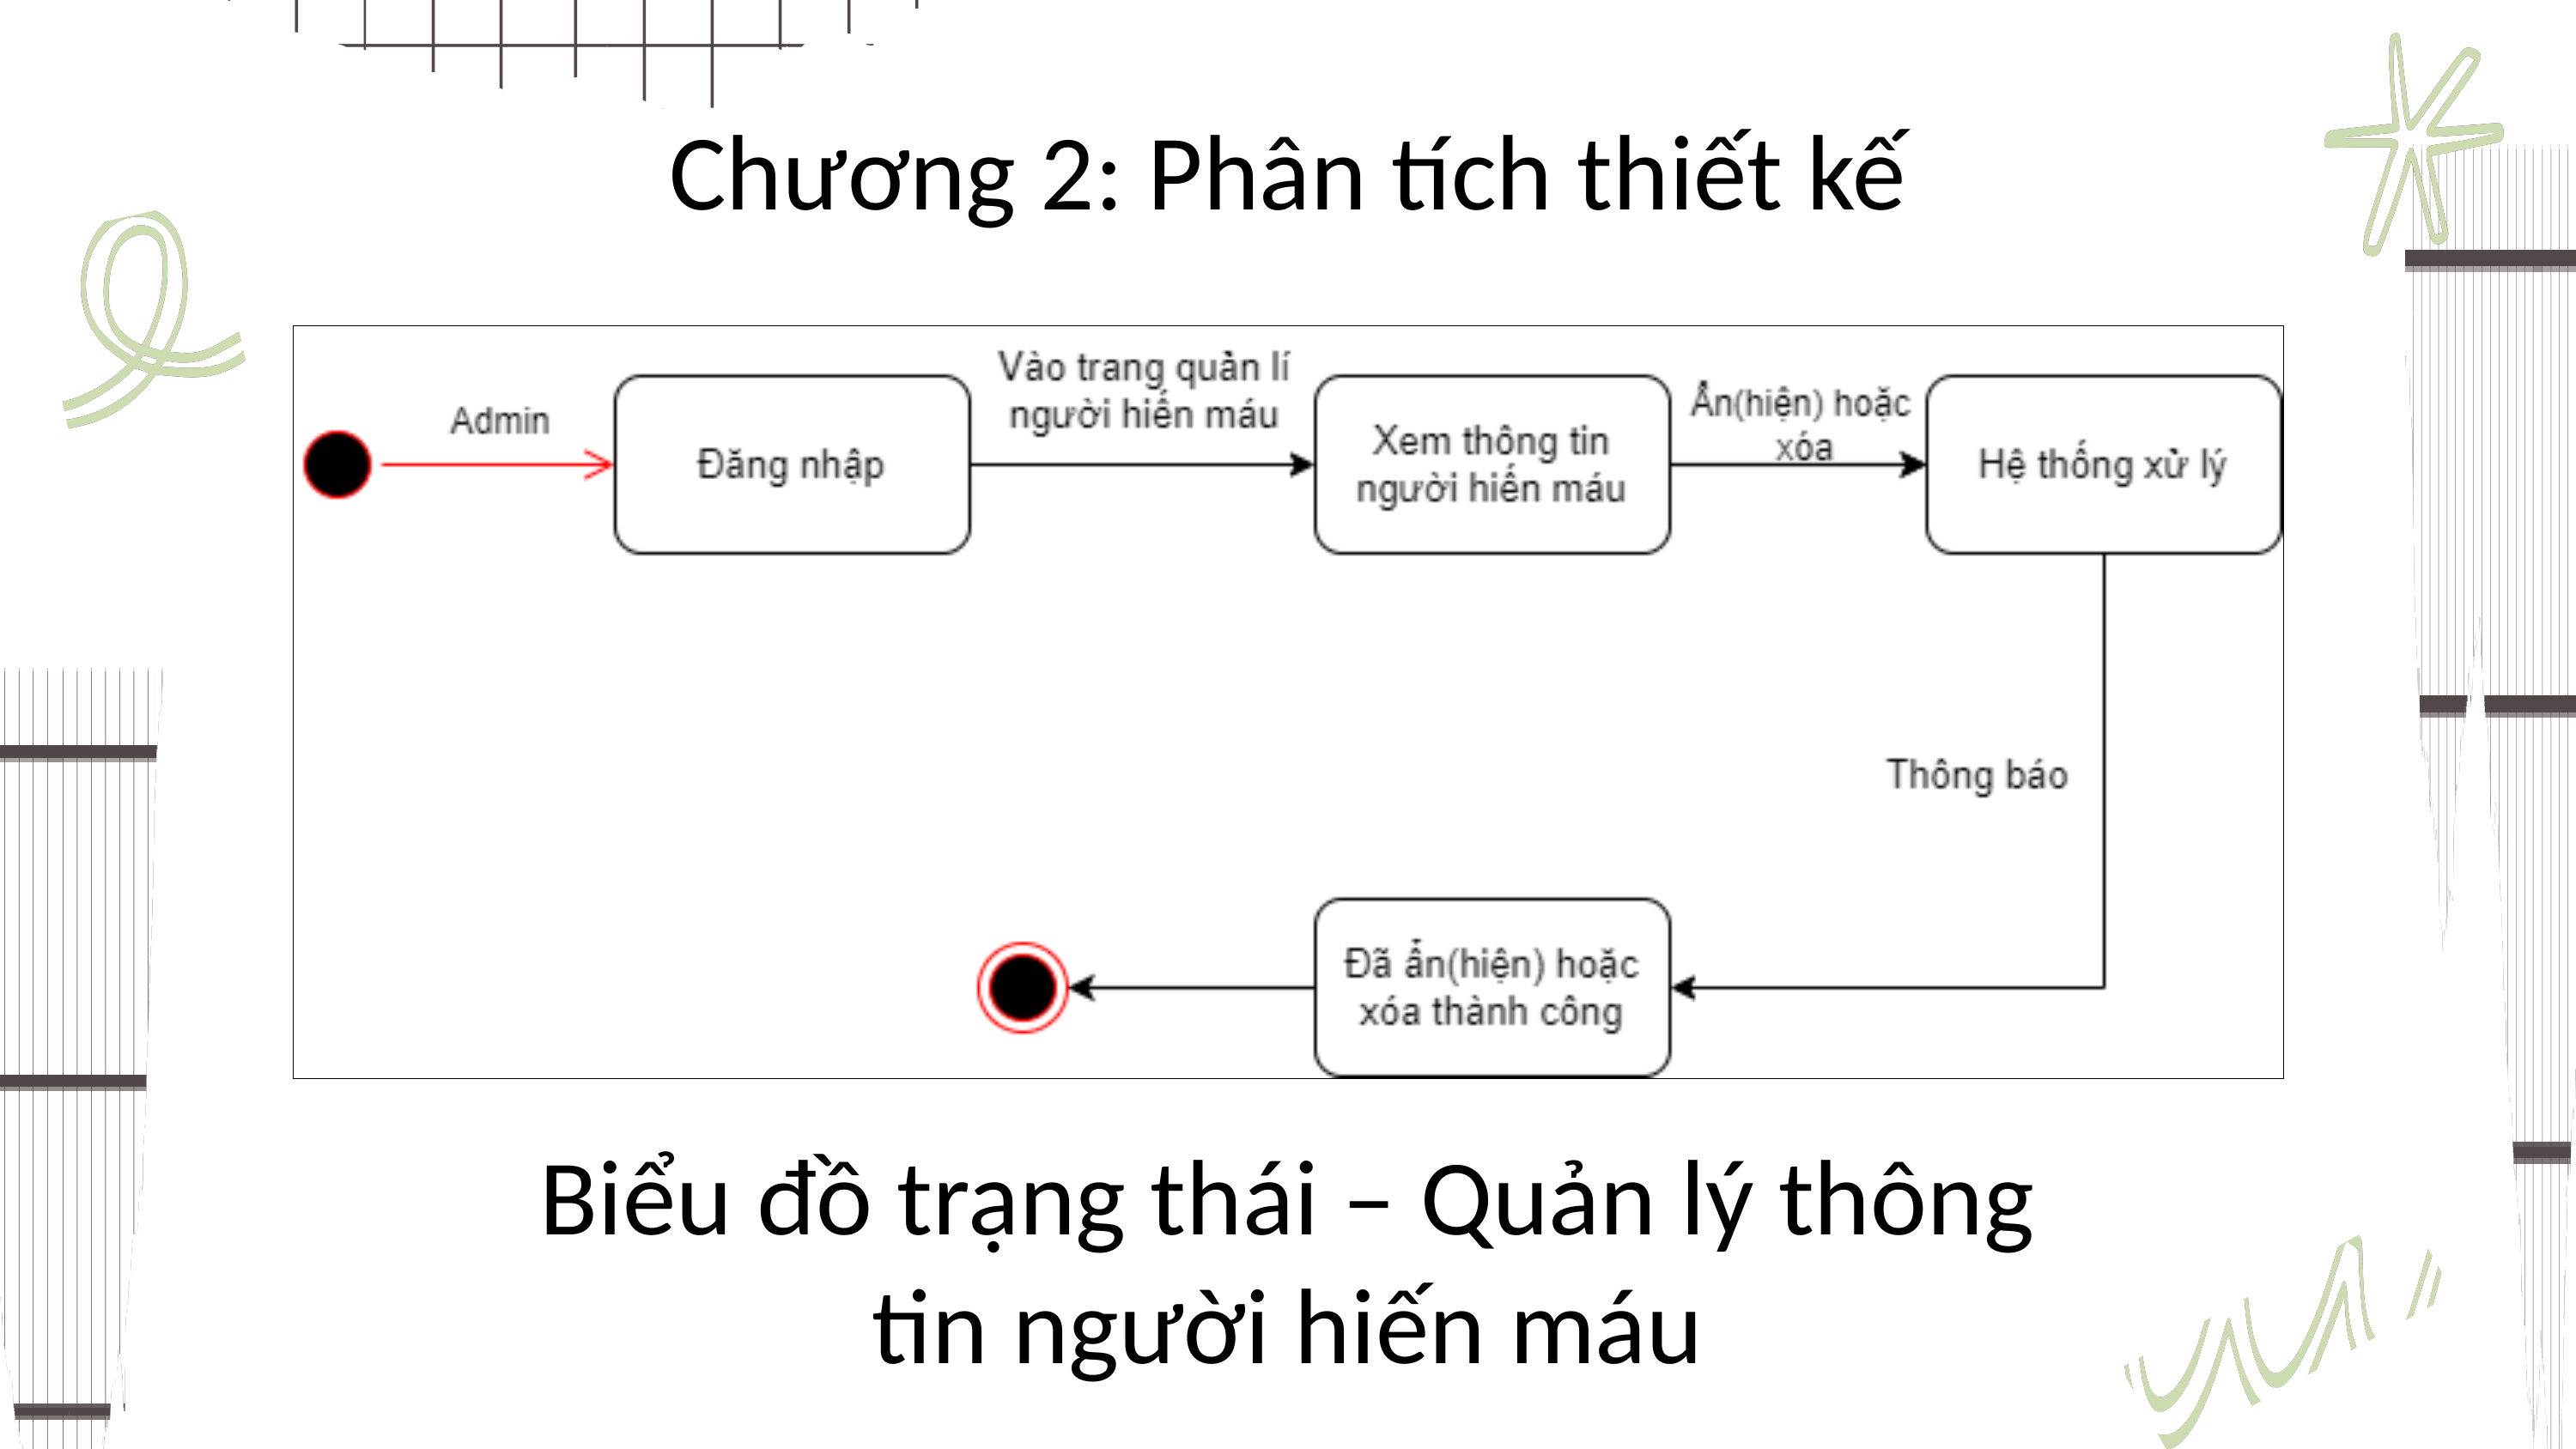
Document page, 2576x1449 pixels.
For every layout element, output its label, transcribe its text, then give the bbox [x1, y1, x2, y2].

text_box [27, 198, 252, 430]
text_box [2120, 1208, 2454, 1449]
text_box [2405, 144, 2576, 1449]
text_box [0, 0, 1057, 110]
text_box [0, 668, 163, 1449]
text_box Chương 2: Phân tích thiết kế [416, 95, 2160, 238]
text_box Biểu đồ trạng thái – Quản lý thông tin người hiến máu [471, 1121, 2105, 1391]
text_box [2324, 33, 2504, 257]
picture [293, 325, 2284, 1079]
